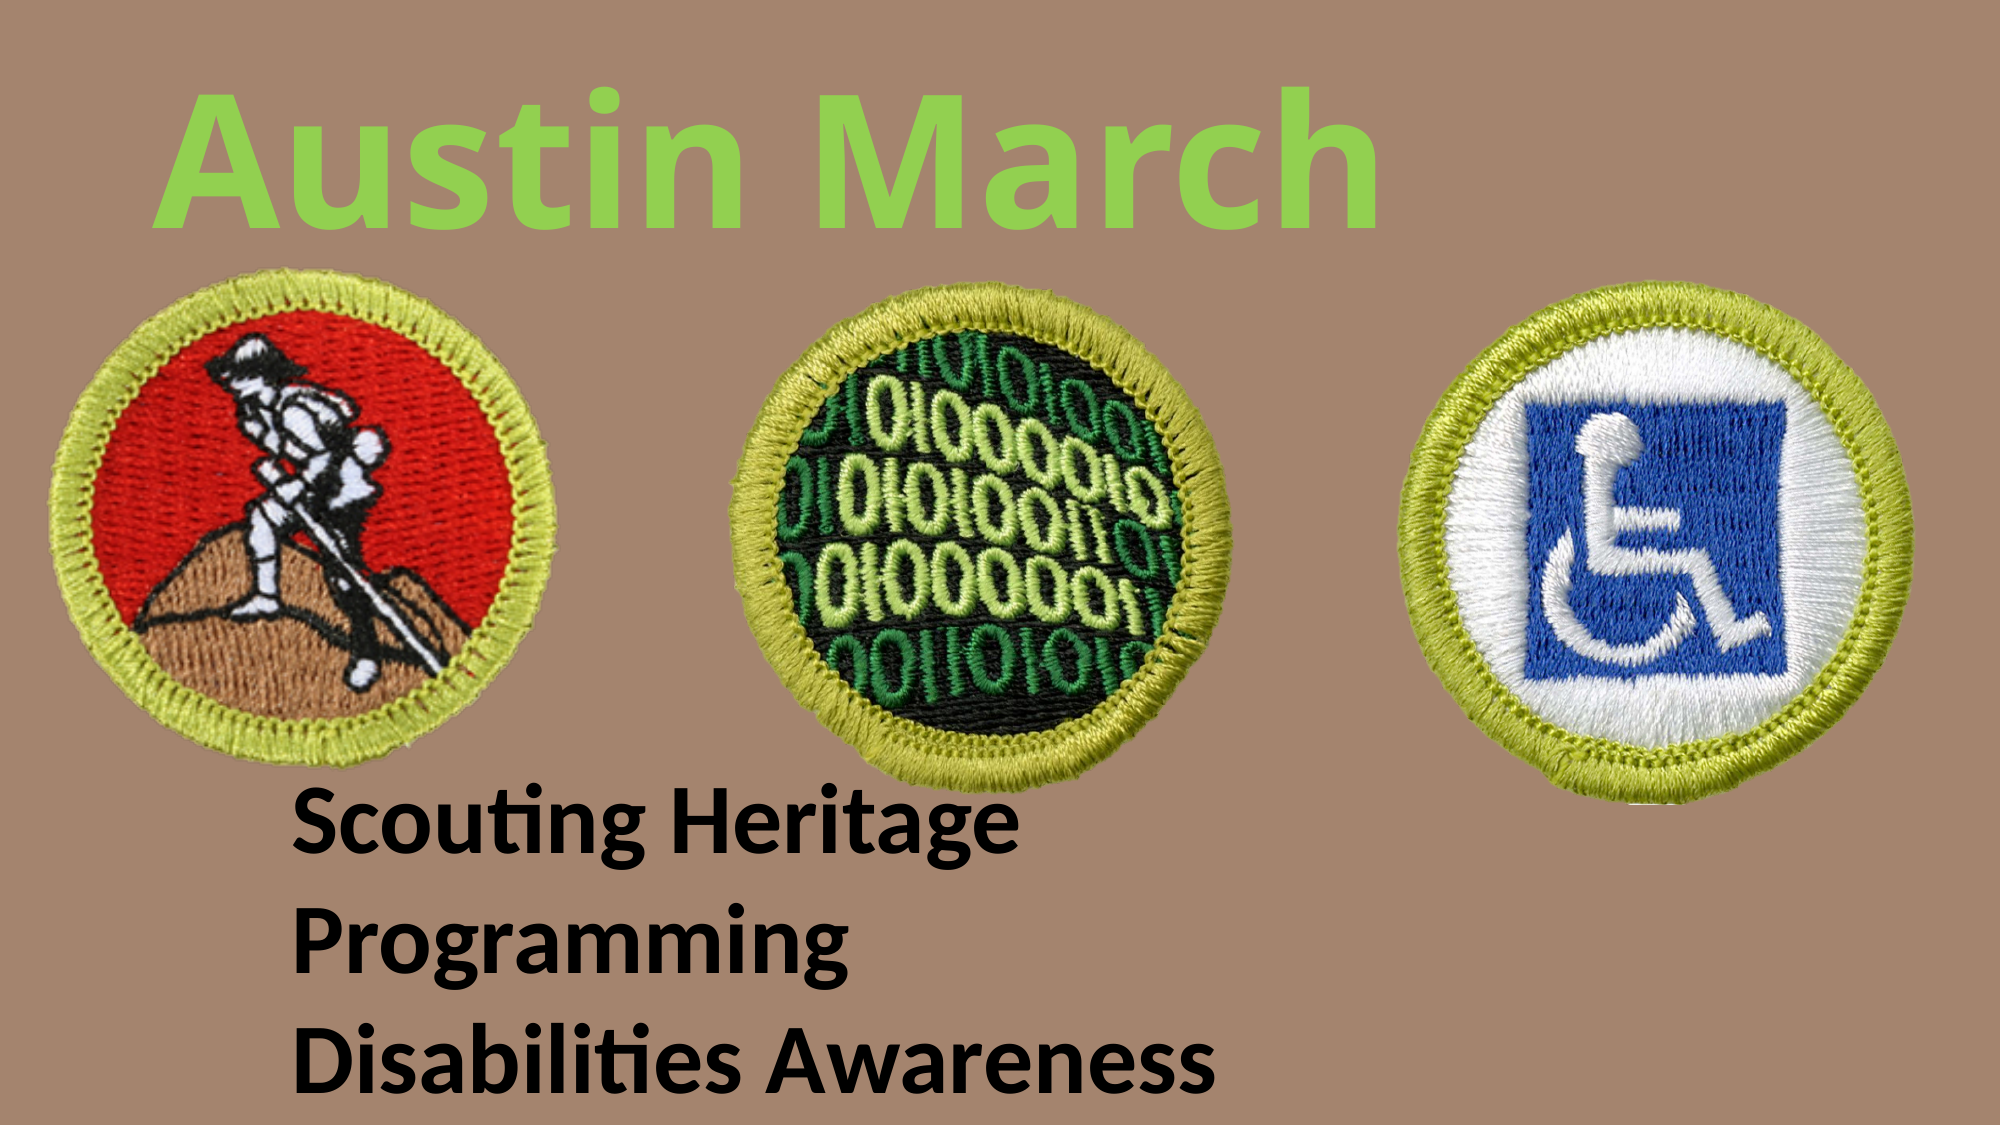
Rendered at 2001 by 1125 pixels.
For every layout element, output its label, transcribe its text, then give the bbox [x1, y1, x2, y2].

text_box Scouting Heritage Programming Disabilities Awareness [276, 746, 1234, 1121]
picture [720, 277, 1239, 797]
title Austin March [137, 59, 1863, 278]
picture [42, 258, 567, 782]
picture [1393, 277, 1920, 806]
